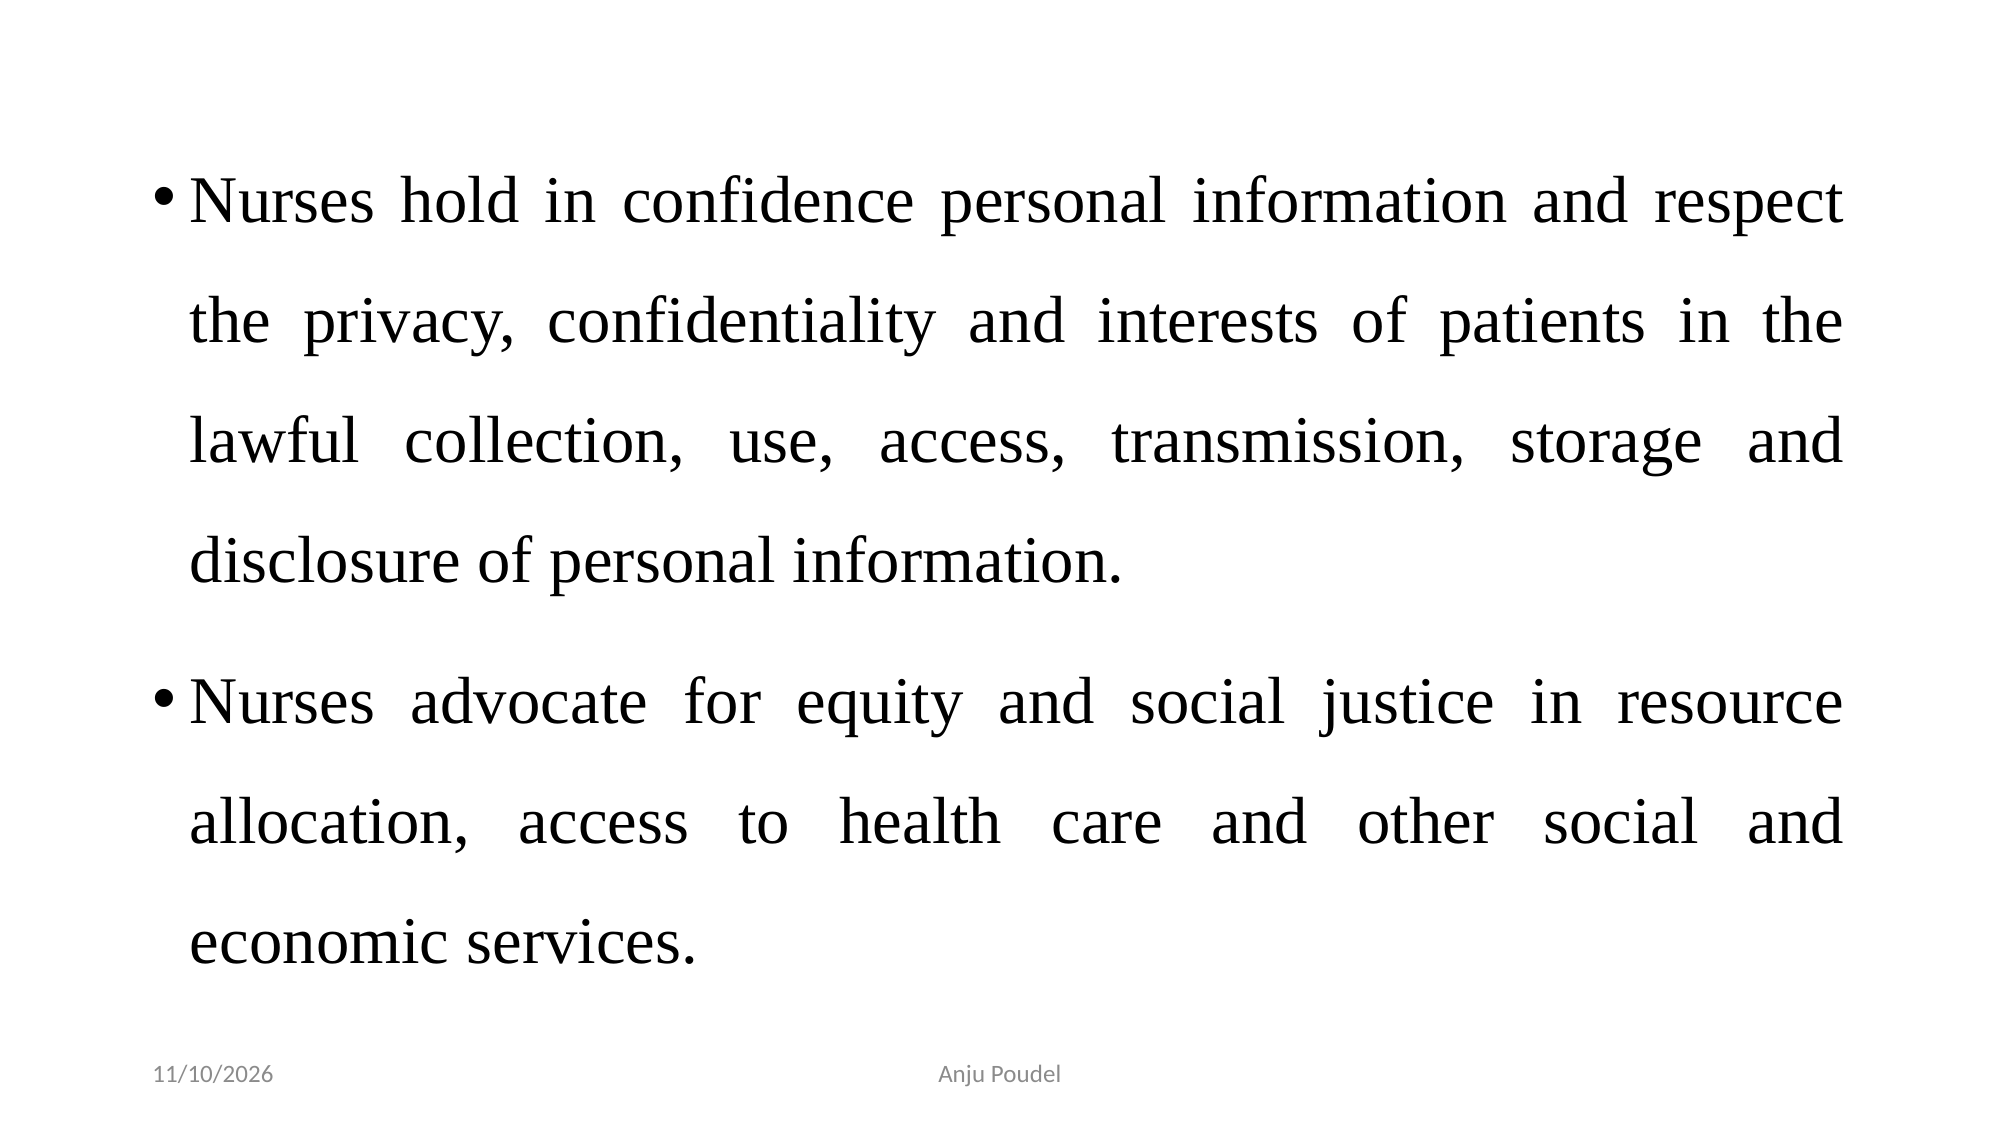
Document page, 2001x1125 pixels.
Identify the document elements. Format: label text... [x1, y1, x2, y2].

footer Anju Poudel [662, 1042, 1338, 1103]
list Nurses hold in confidence personal information and respect the privacy, confidentiality and interests of patients in the lawful collection, use, access, transmission, storage and disclosure of personal information. Nurses advocate for equity and social justice in resource allocation, access to health care and other social and economic services. [137, 107, 1863, 1014]
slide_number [137, 1042, 588, 1103]
